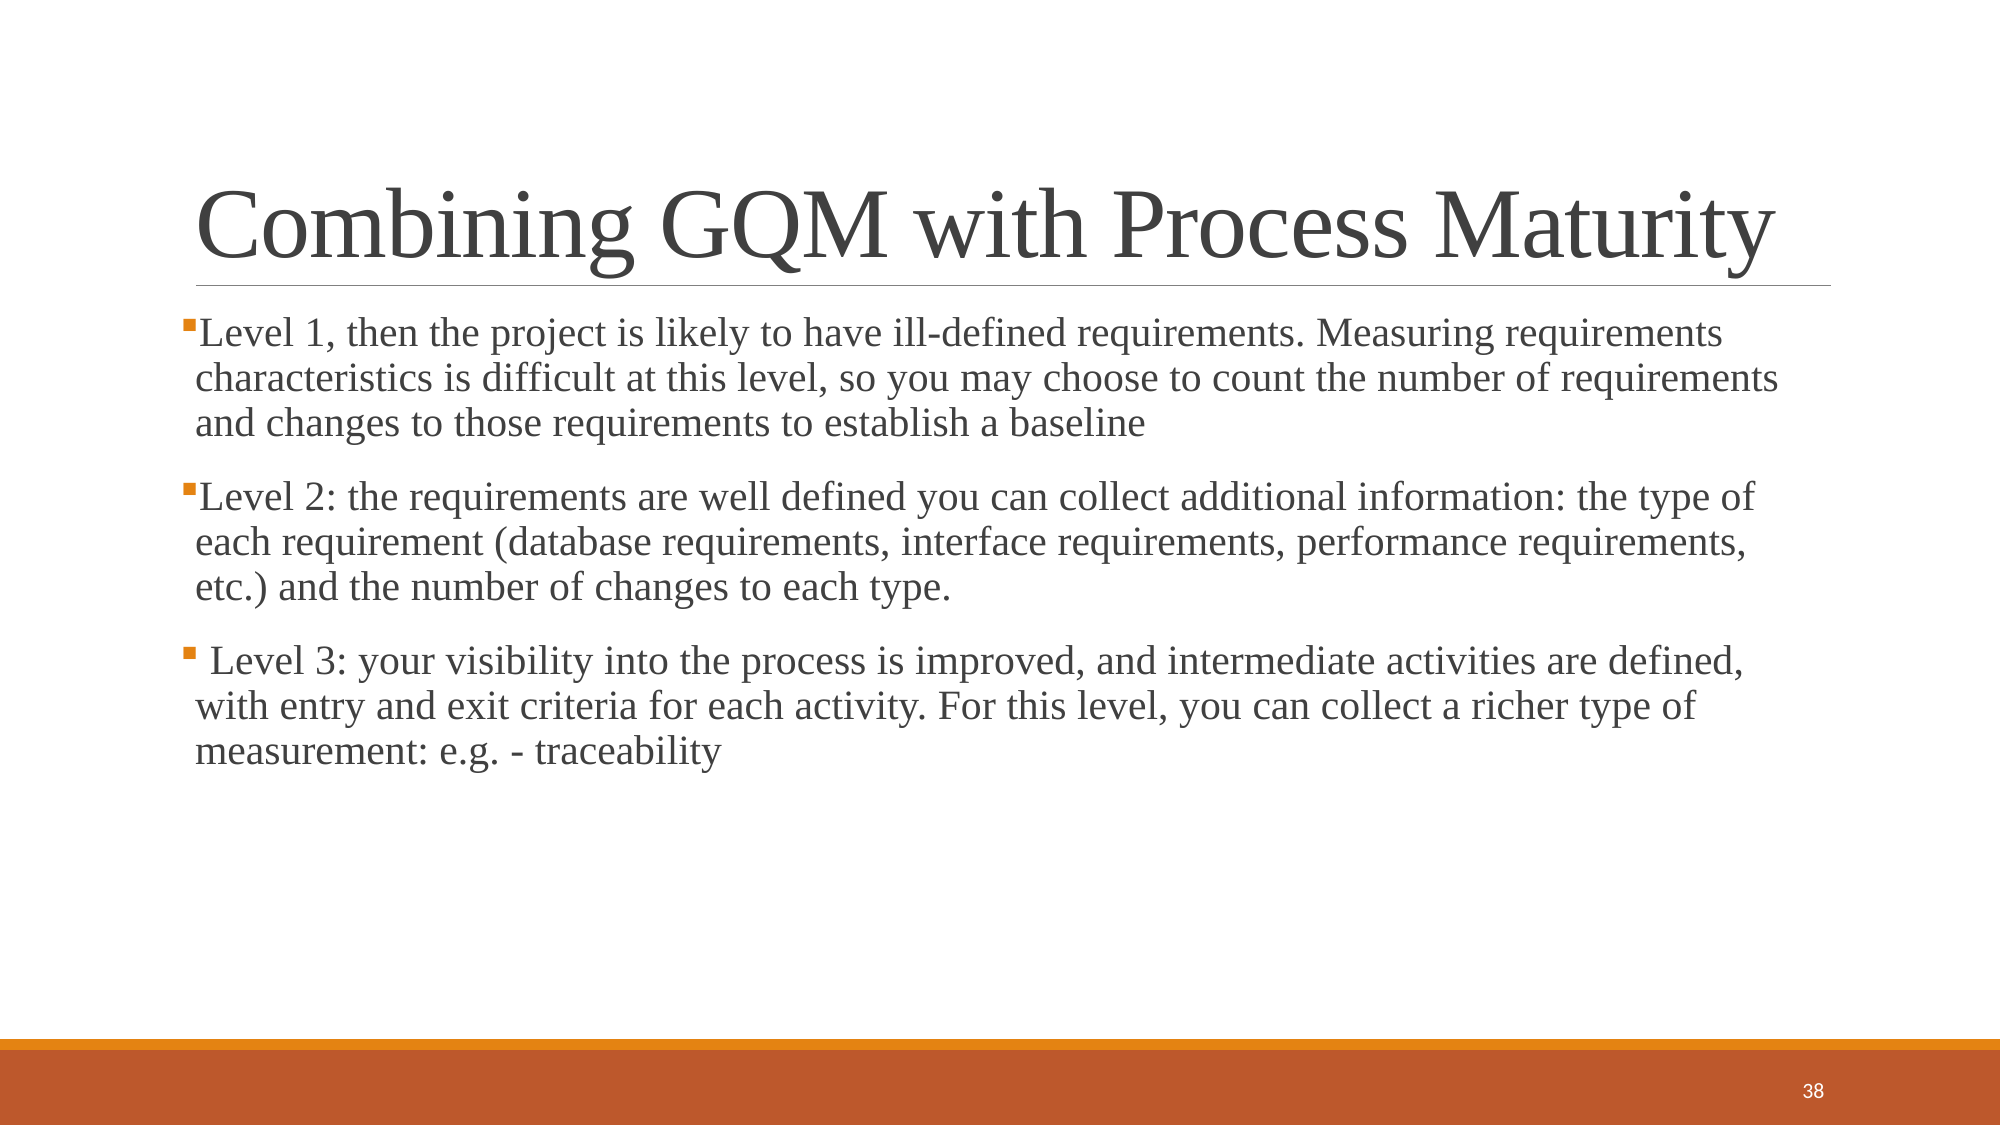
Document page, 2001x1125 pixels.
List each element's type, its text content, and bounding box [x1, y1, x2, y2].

list Level 1, then the project is likely to have ill-defined requirements. Measuring requirements characteristics is difficult at this level, so you may choose to count the number of requirements and changes to those requirements to establish a baseline Level 2: the requirements are well defined you can collect additional information: the type of each requirement (database requirements, interface requirements, performance requirements, etc.) and the number of changes to each type. Level 3: your visibility into the process is improved, and intermediate activities are defined, with entry and exit criteria for each activity. For this level, you can collect a richer type of measurement: e.g. - traceability [180, 302, 1830, 963]
title Combining GQM with Process Maturity [180, 47, 1830, 285]
slide_number 38 [1624, 1059, 1840, 1120]
